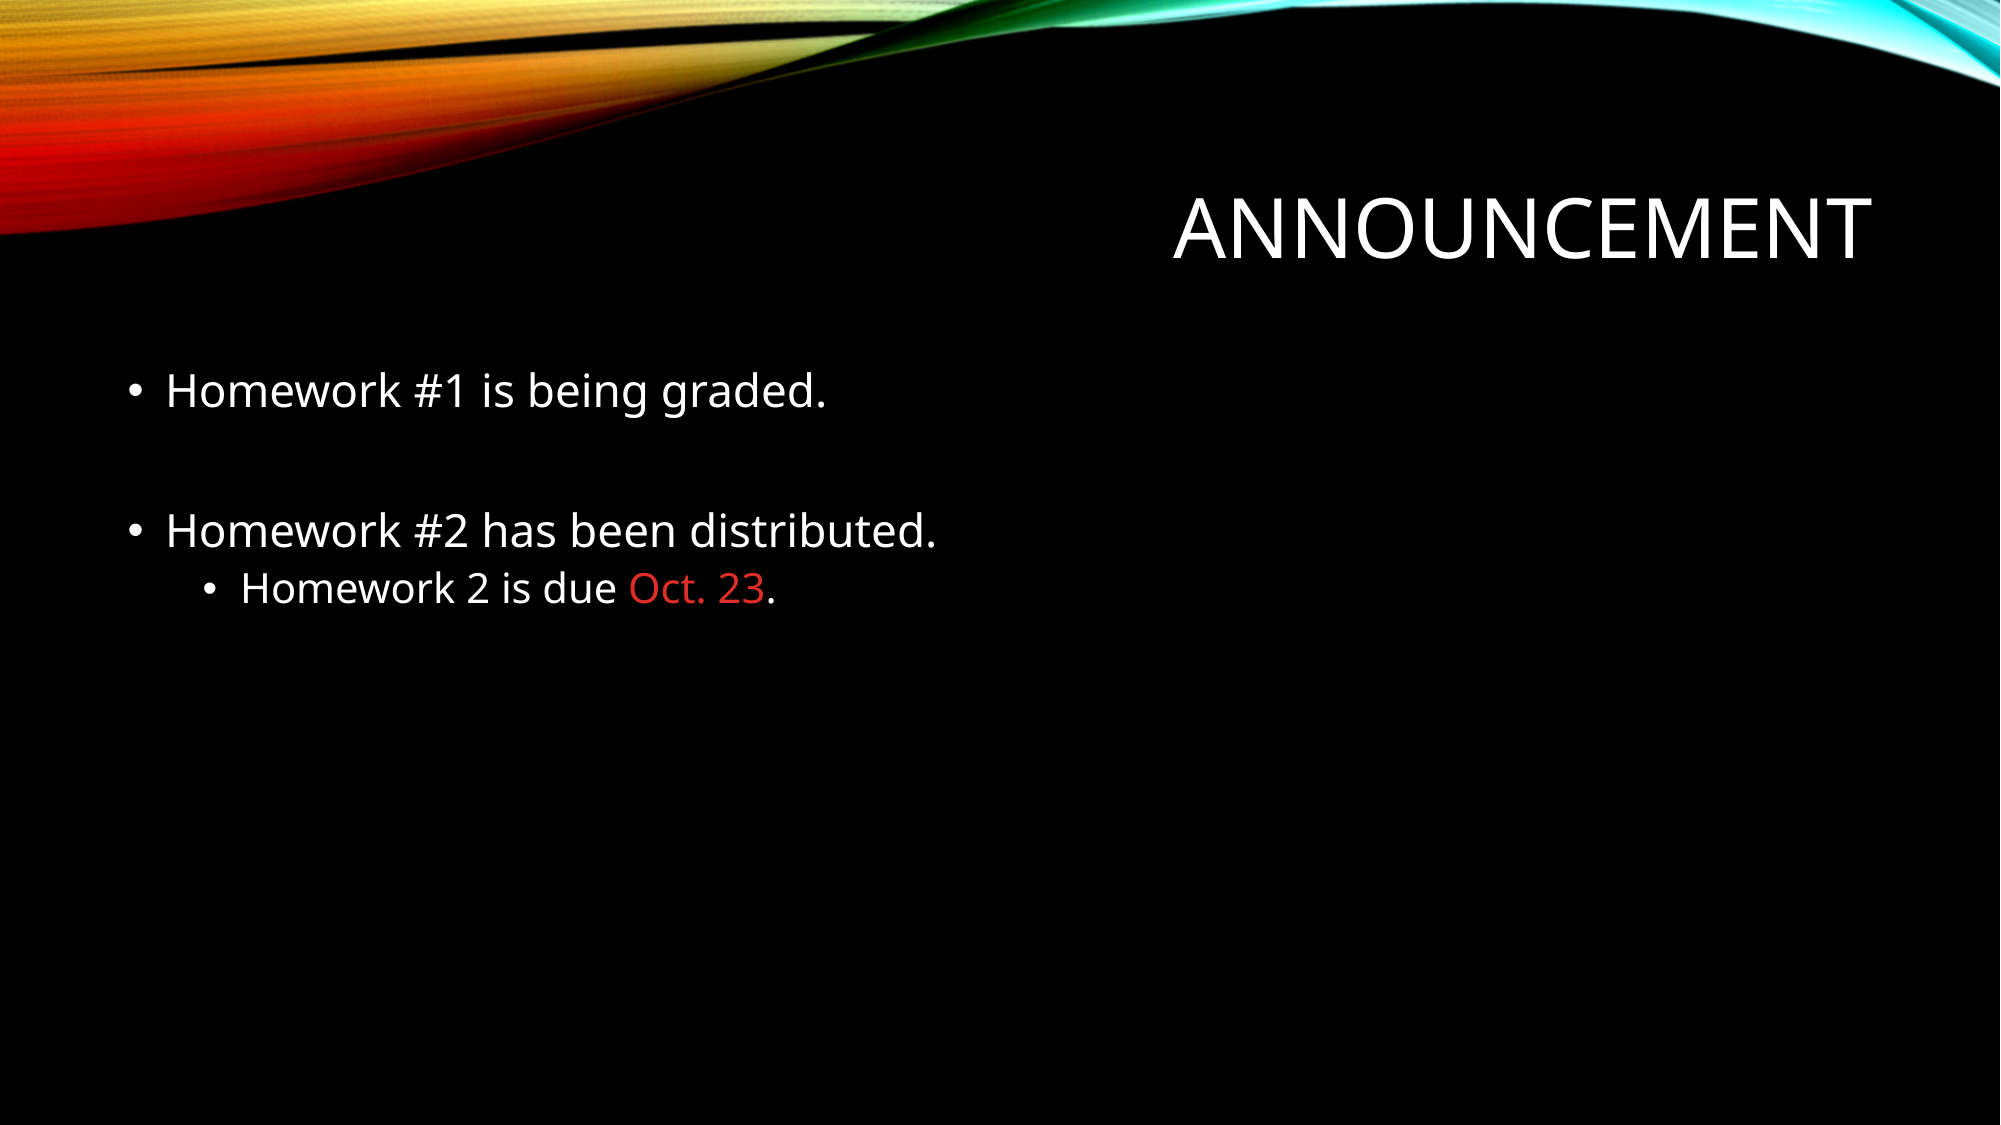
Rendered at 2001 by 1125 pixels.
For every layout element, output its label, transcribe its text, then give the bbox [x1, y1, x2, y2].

list Homework #1 is being graded. Homework #2 has been distributed. Homework 2 is due Oct. 23. [112, 360, 1888, 1021]
picture [0, 0, 2000, 237]
title announcement [474, 125, 1888, 338]
